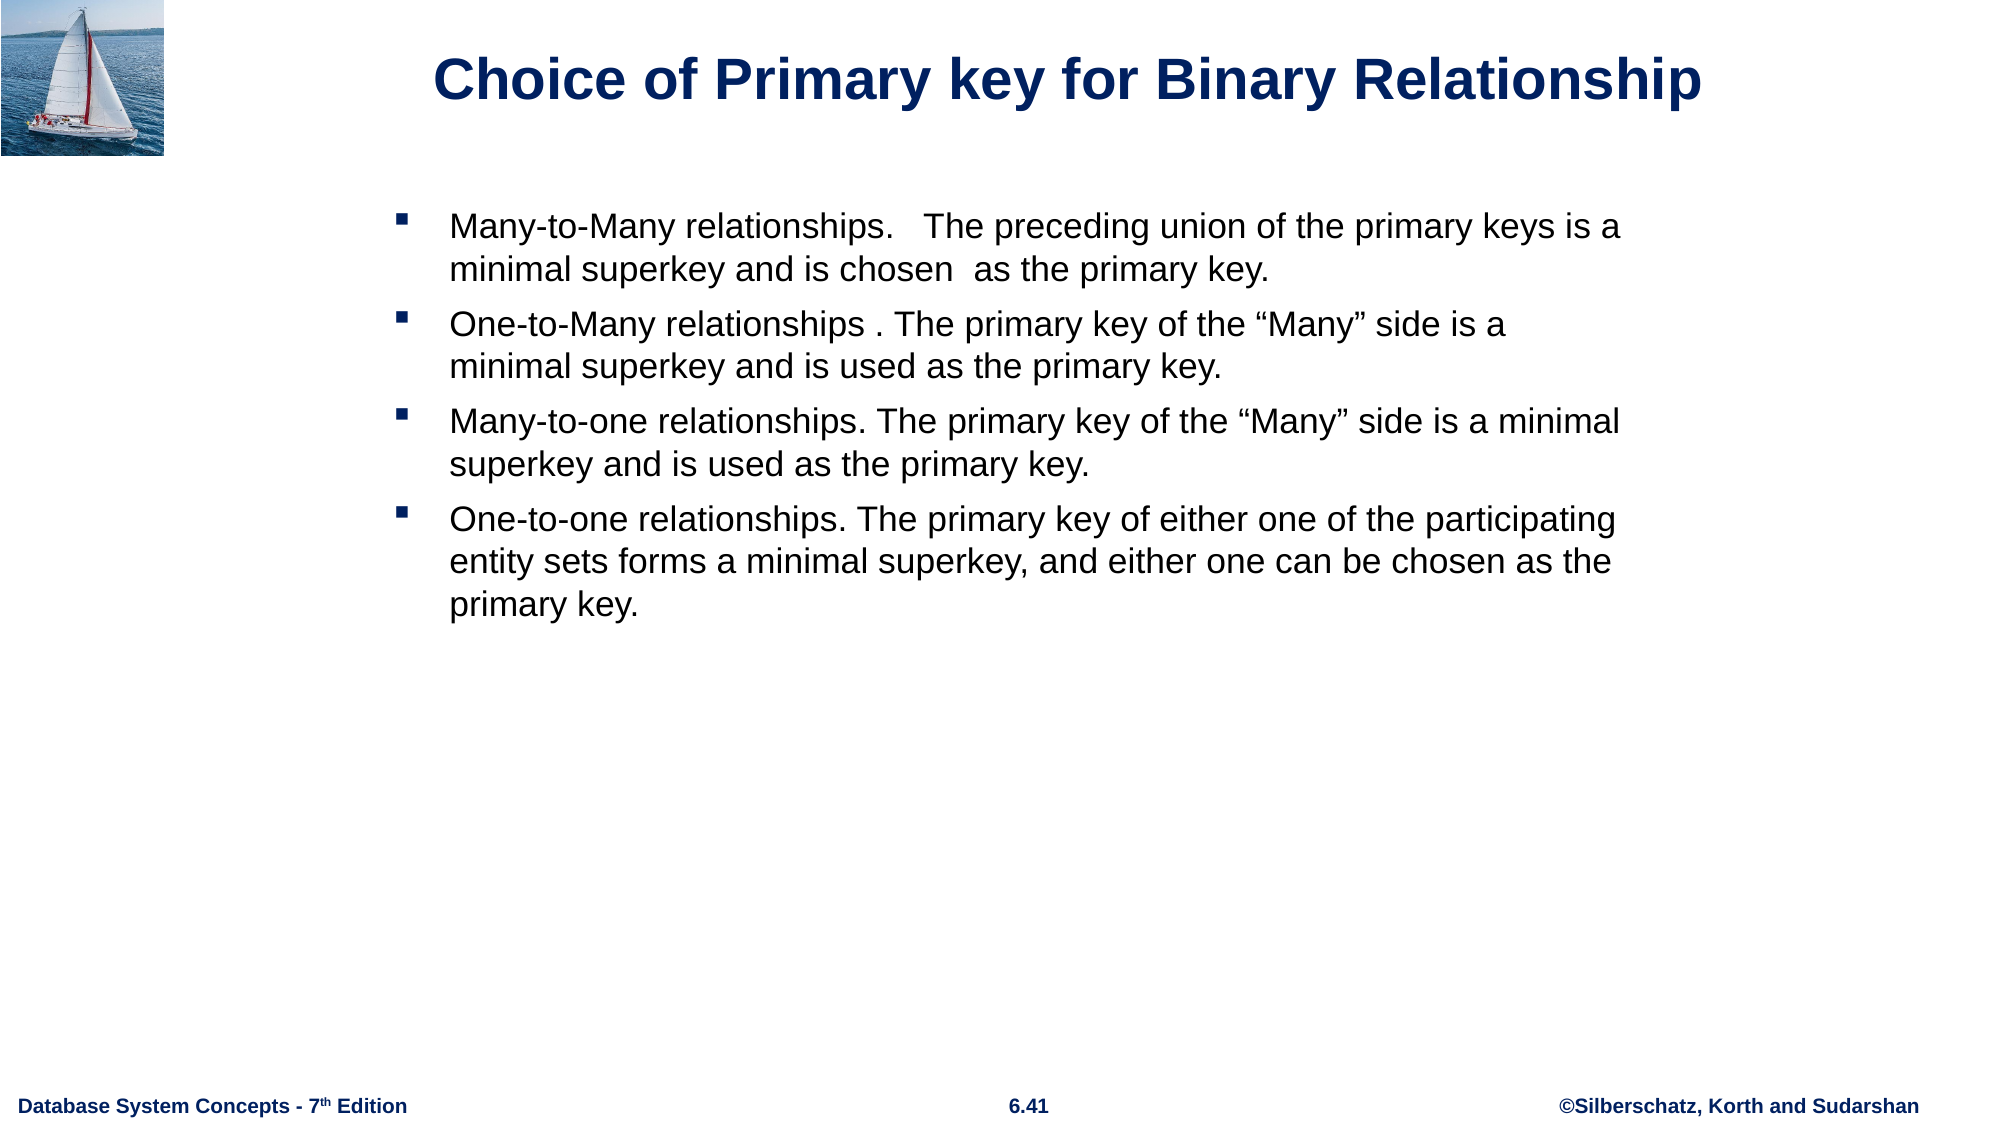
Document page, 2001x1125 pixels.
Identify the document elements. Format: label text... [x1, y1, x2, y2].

picture [1, 0, 164, 156]
title Choice of Primary key for Binary Relationship [405, 18, 1732, 120]
list Many-to-Many relationships. The preceding union of the primary keys is a minimal superkey and is chosen as the primary key. One-to-Many relationships . The primary key of the “Many” side is a minimal superkey and is used as the primary key. Many-to-one relationships. The primary key of the “Many” side is a minimal superkey and is used as the primary key. One-to-one relationships. The primary key of either one of the participating entity sets forms a minimal superkey, and either one can be chosen as the primary key. [378, 195, 1648, 1032]
